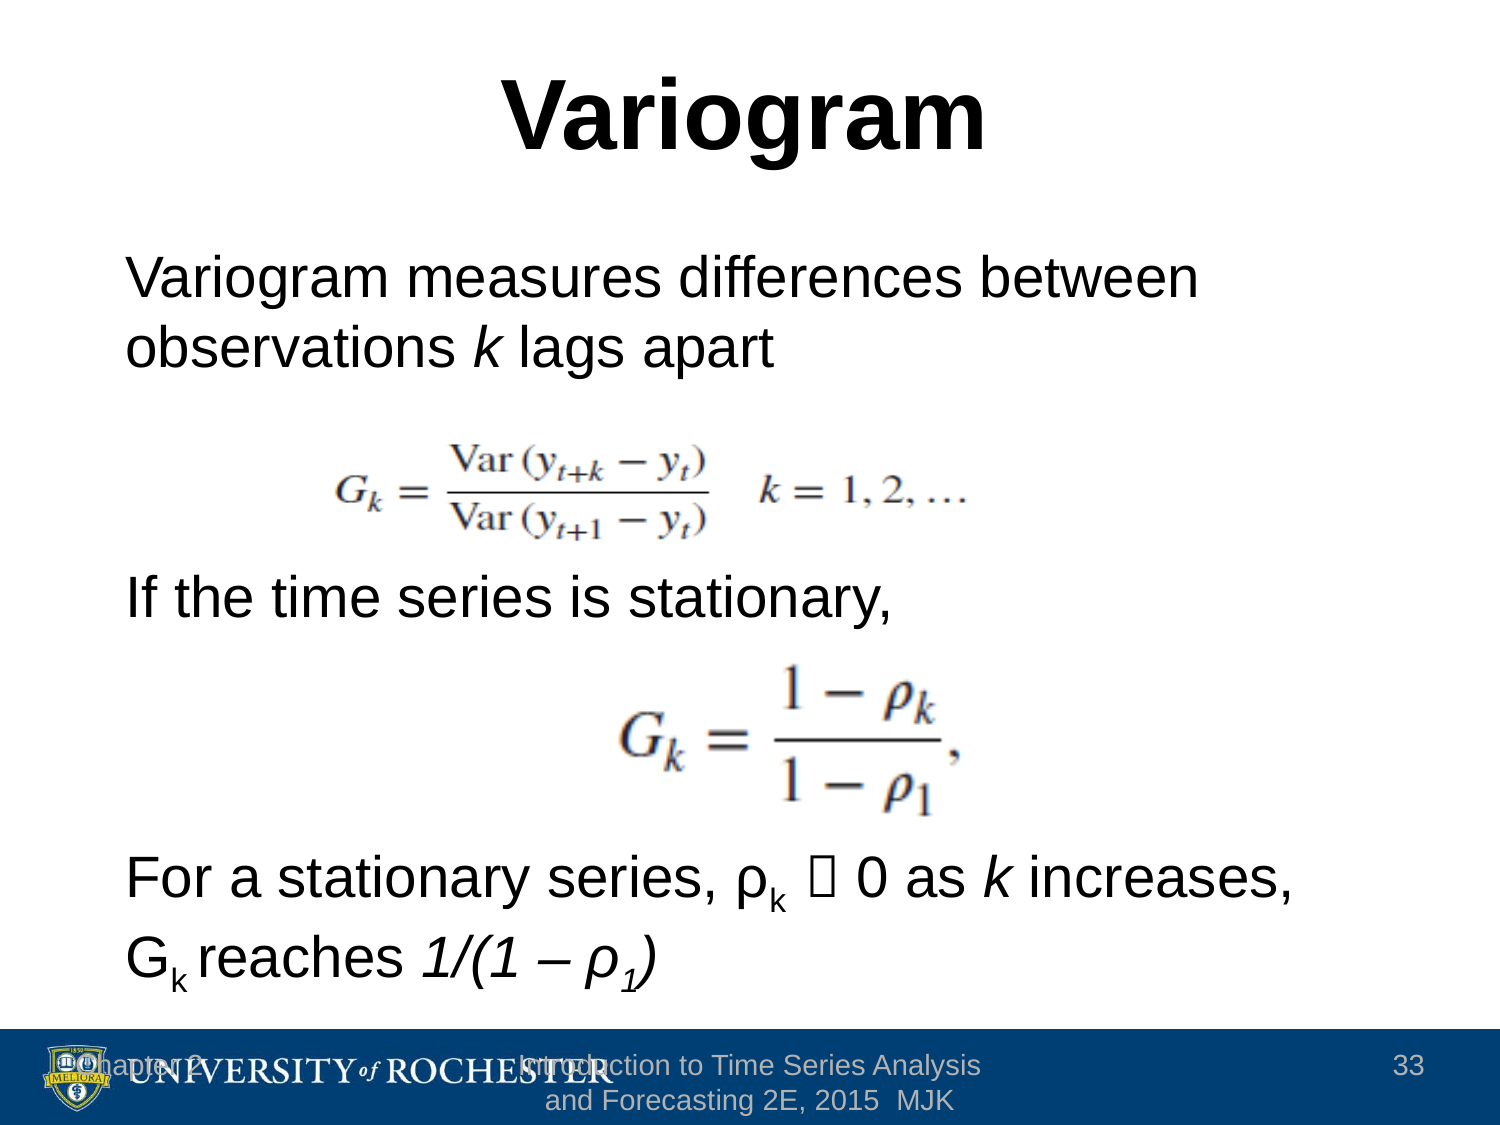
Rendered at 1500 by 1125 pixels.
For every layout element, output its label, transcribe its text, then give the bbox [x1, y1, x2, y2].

footer Introduction to Time Series Analysis and Forecasting 2E, 2015 MJK [510, 1046, 990, 1103]
picture [0, 1029, 1500, 1125]
list Variogram measures differences between observations k lags apart If the time series is stationary, For a stationary series, ρk  0 as k increases, Gk reaches 1/(1 – ρ1) [125, 239, 1365, 987]
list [247, 416, 1135, 563]
title Variogram [125, 50, 1365, 165]
picture [509, 643, 1008, 838]
slide_number 33 [1080, 1046, 1425, 1103]
slide_number Chapter 2 [75, 1046, 420, 1103]
